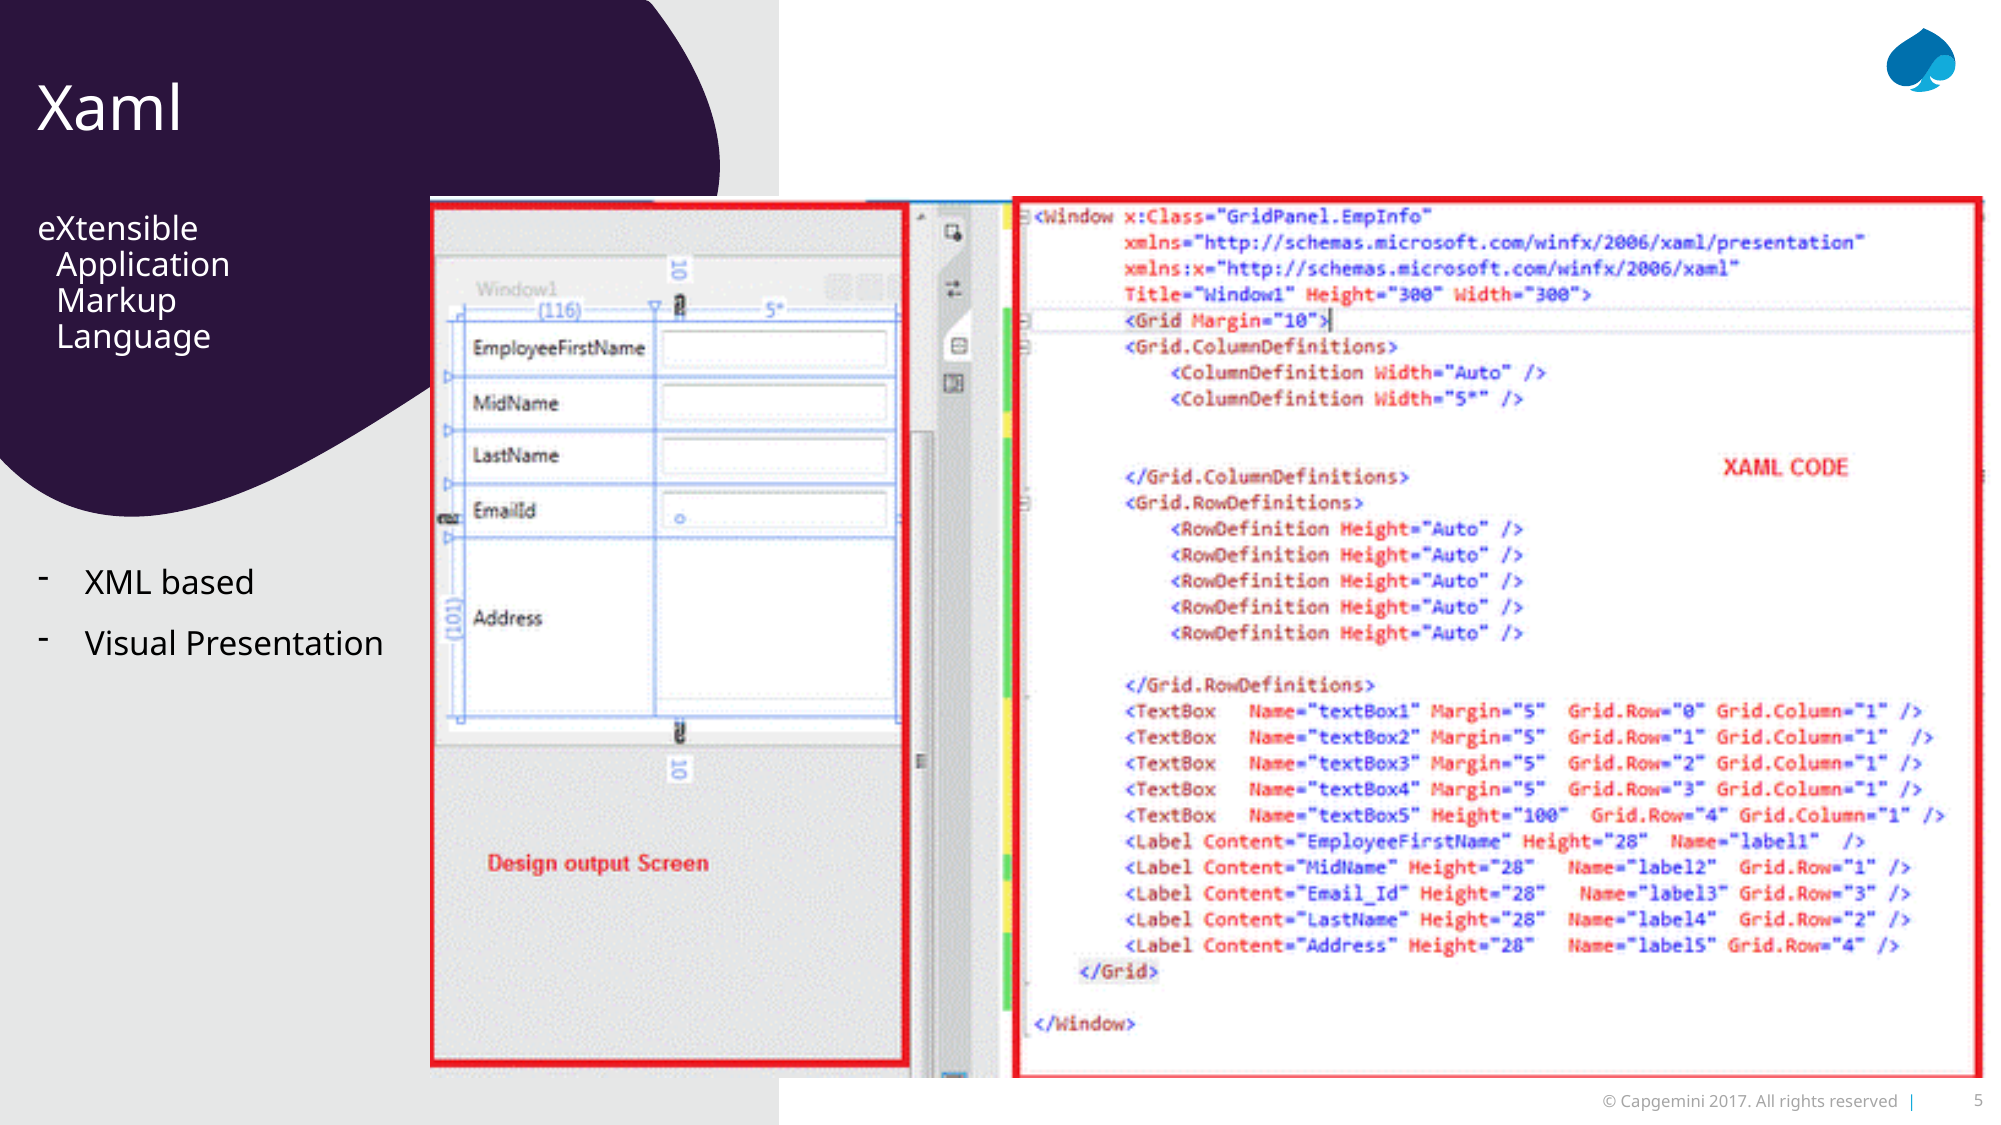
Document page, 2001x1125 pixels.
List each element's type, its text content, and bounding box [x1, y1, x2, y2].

list XML based Visual Presentation [37, 561, 430, 1053]
picture [430, 196, 1998, 1078]
title Xaml eXtensible eApplication eMarkup eLanguage [37, 0, 634, 433]
